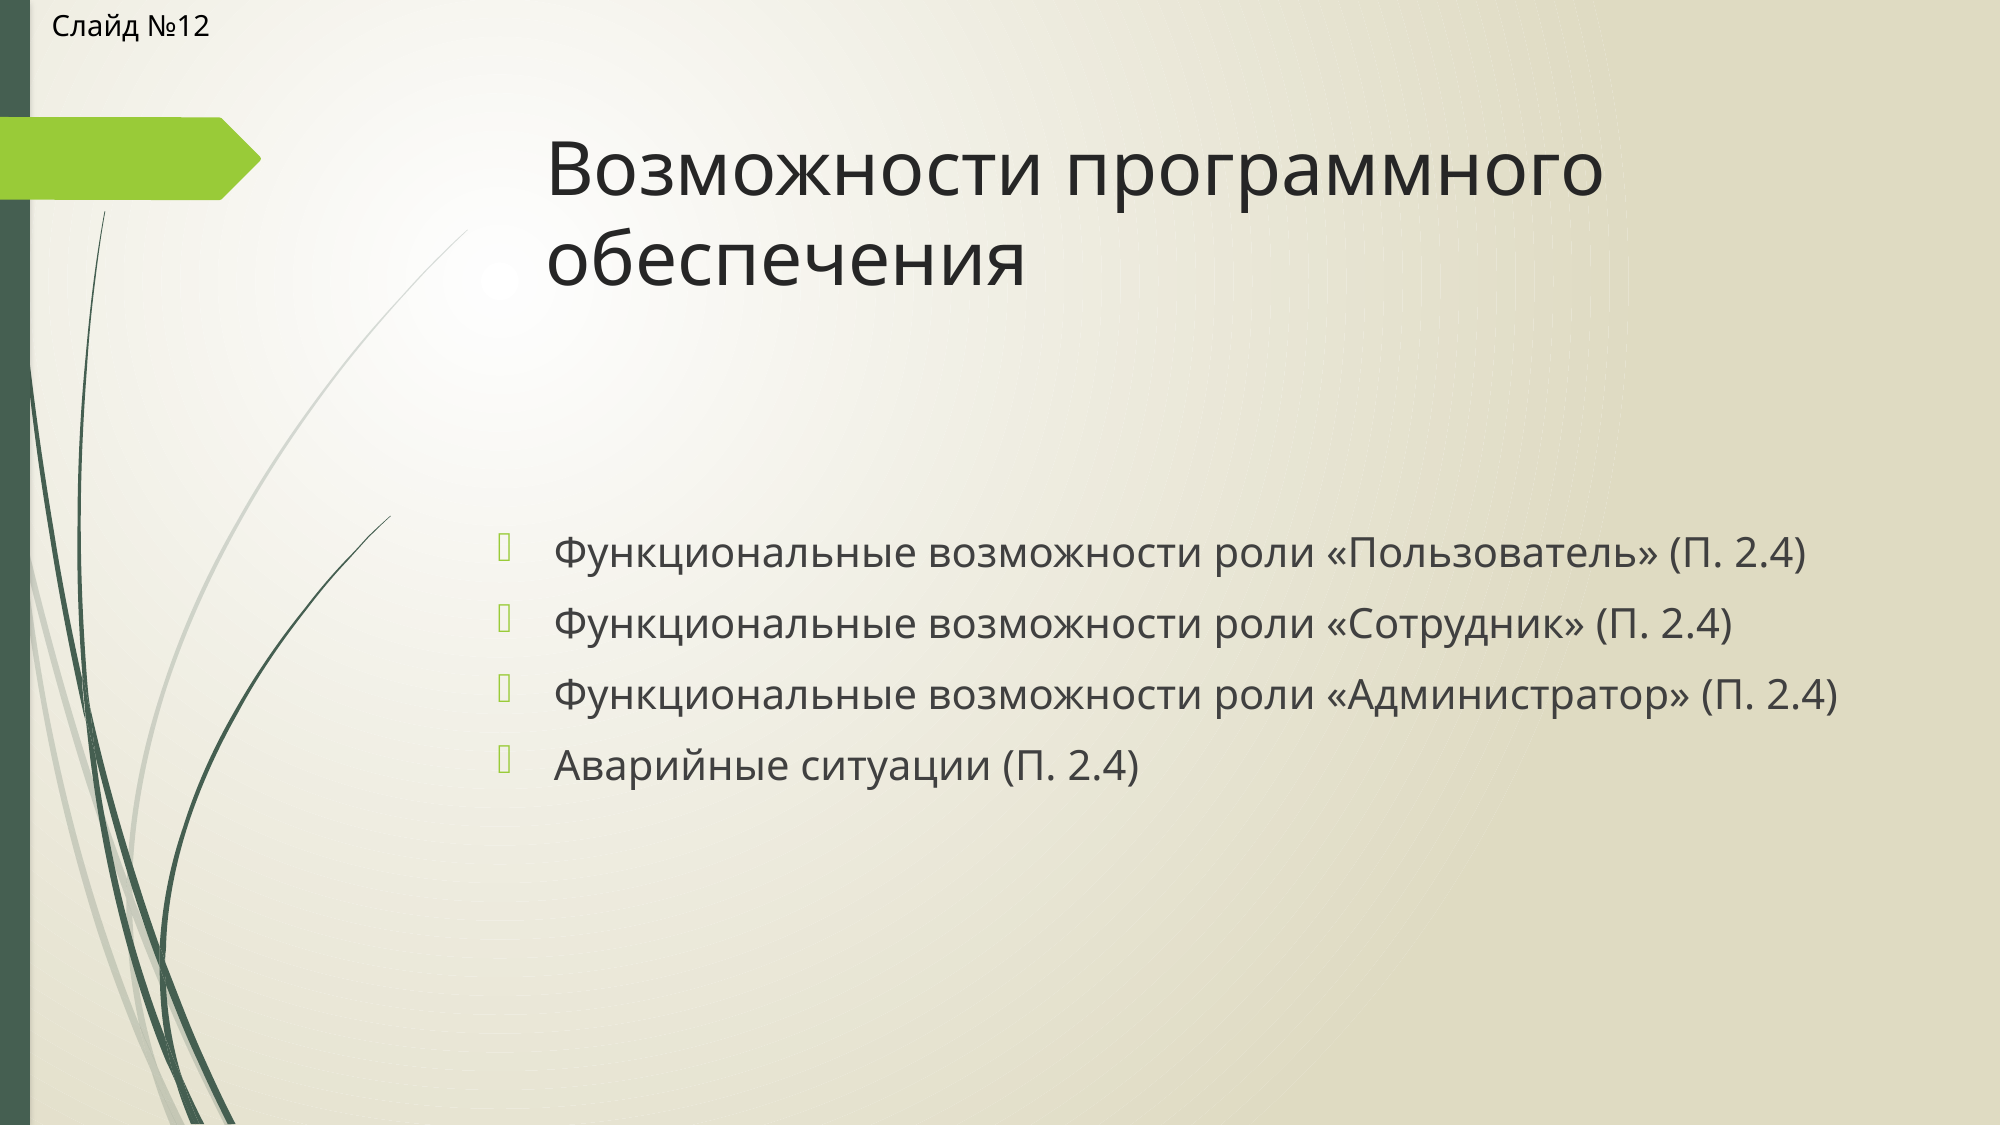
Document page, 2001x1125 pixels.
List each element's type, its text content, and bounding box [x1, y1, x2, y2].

text_box Слайд №12 [36, 0, 226, 50]
title Возможности программного обеспечения [530, 113, 1902, 324]
list Функциональные возможности роли «Пользователь» (П. 2.4) Функциональные возможности роли «Сотрудник» (П. 2.4) Функциональные возможности роли «Администратор» (П. 2.4) Аварийные ситуации (П. 2.4) [482, 518, 1924, 856]
